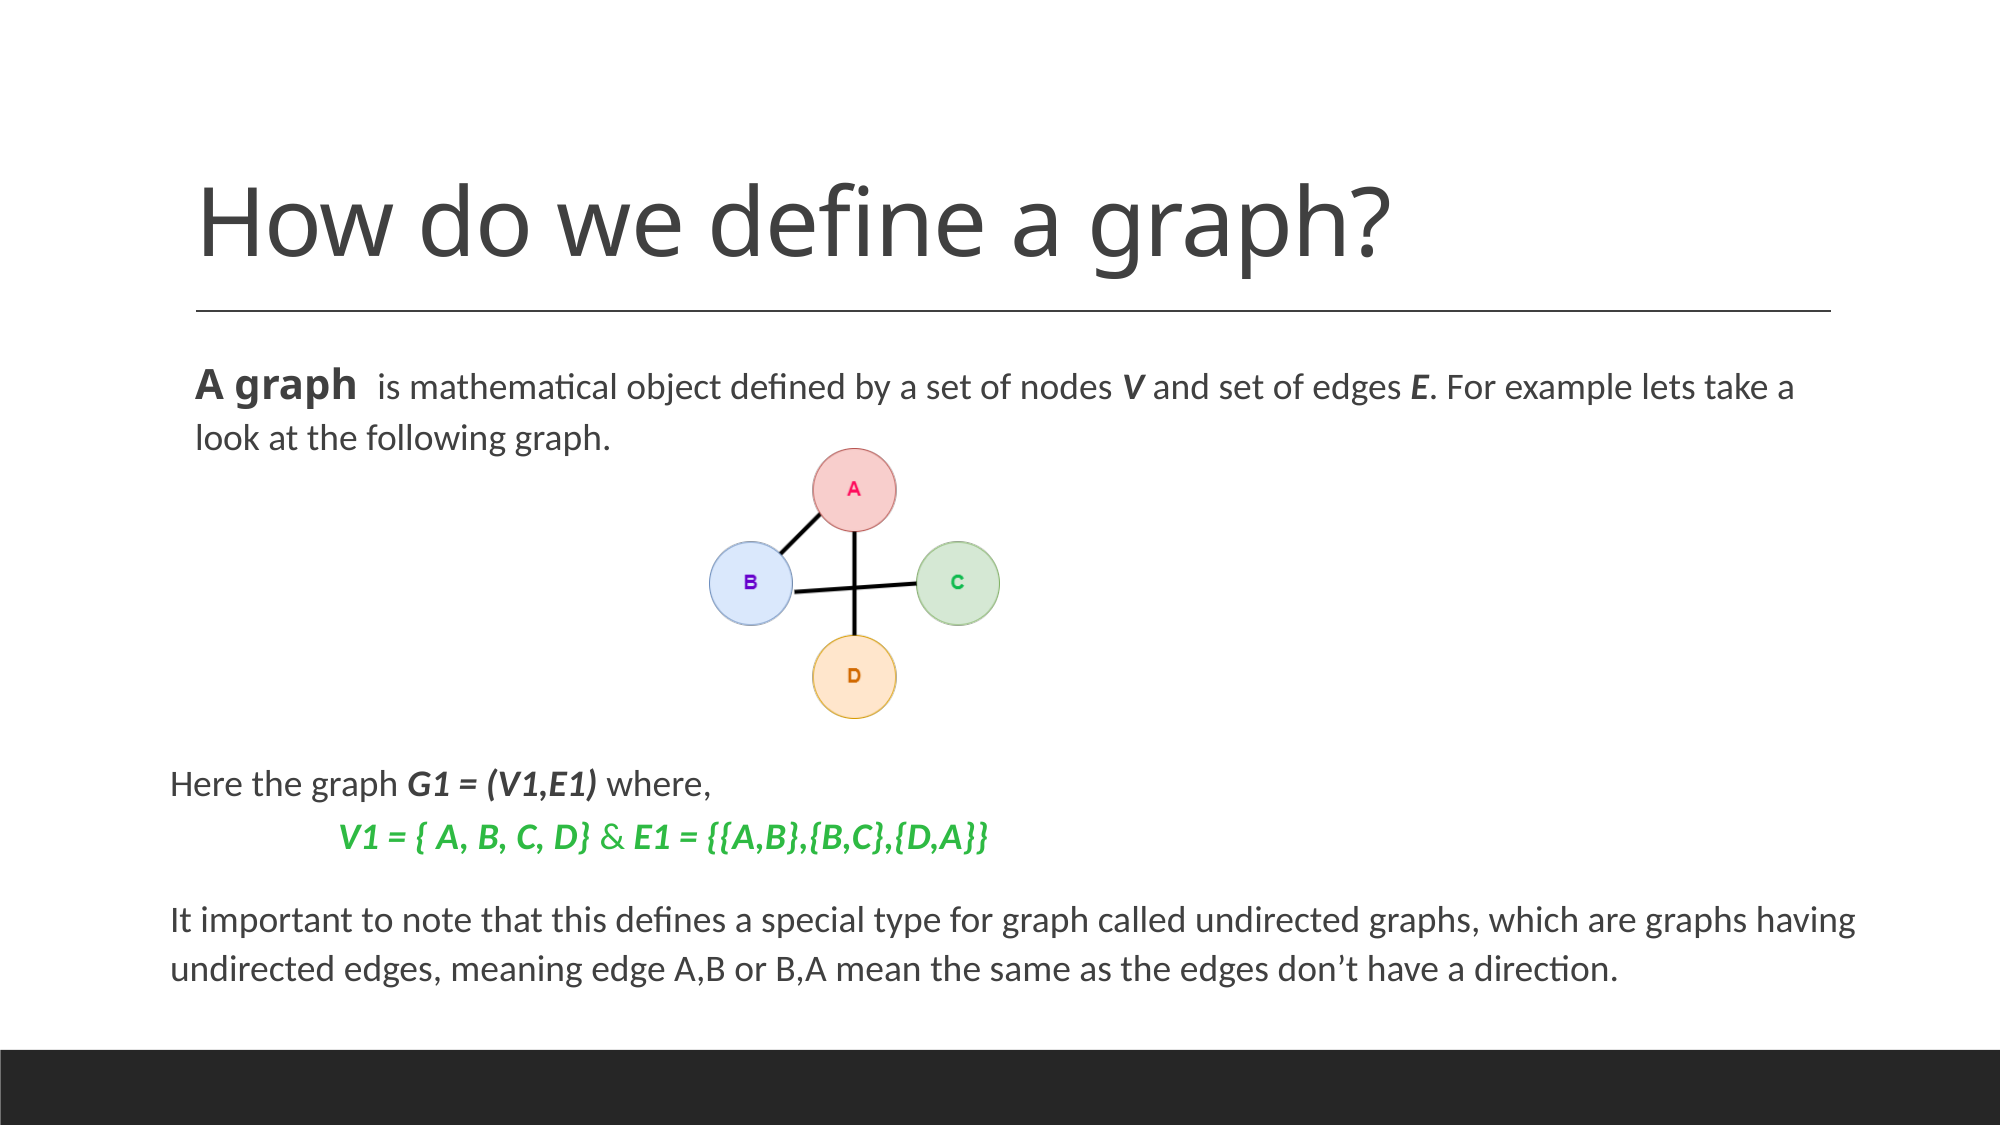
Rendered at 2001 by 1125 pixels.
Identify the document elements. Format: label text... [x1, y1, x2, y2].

title How do we define a graph? [180, 47, 1830, 285]
picture [709, 448, 1001, 719]
text_box Here the graph G1 = (V1,E1) where, V1 = { A, B, C, D} & E1 = {{A,B},{B,C},{D,A}} It important to note that this defines a special type for graph called undirected graphs, which are graphs having undirected edges, meaning edge A,B or B,A mean the same as the edges don’t have a direction. [155, 746, 1976, 1037]
